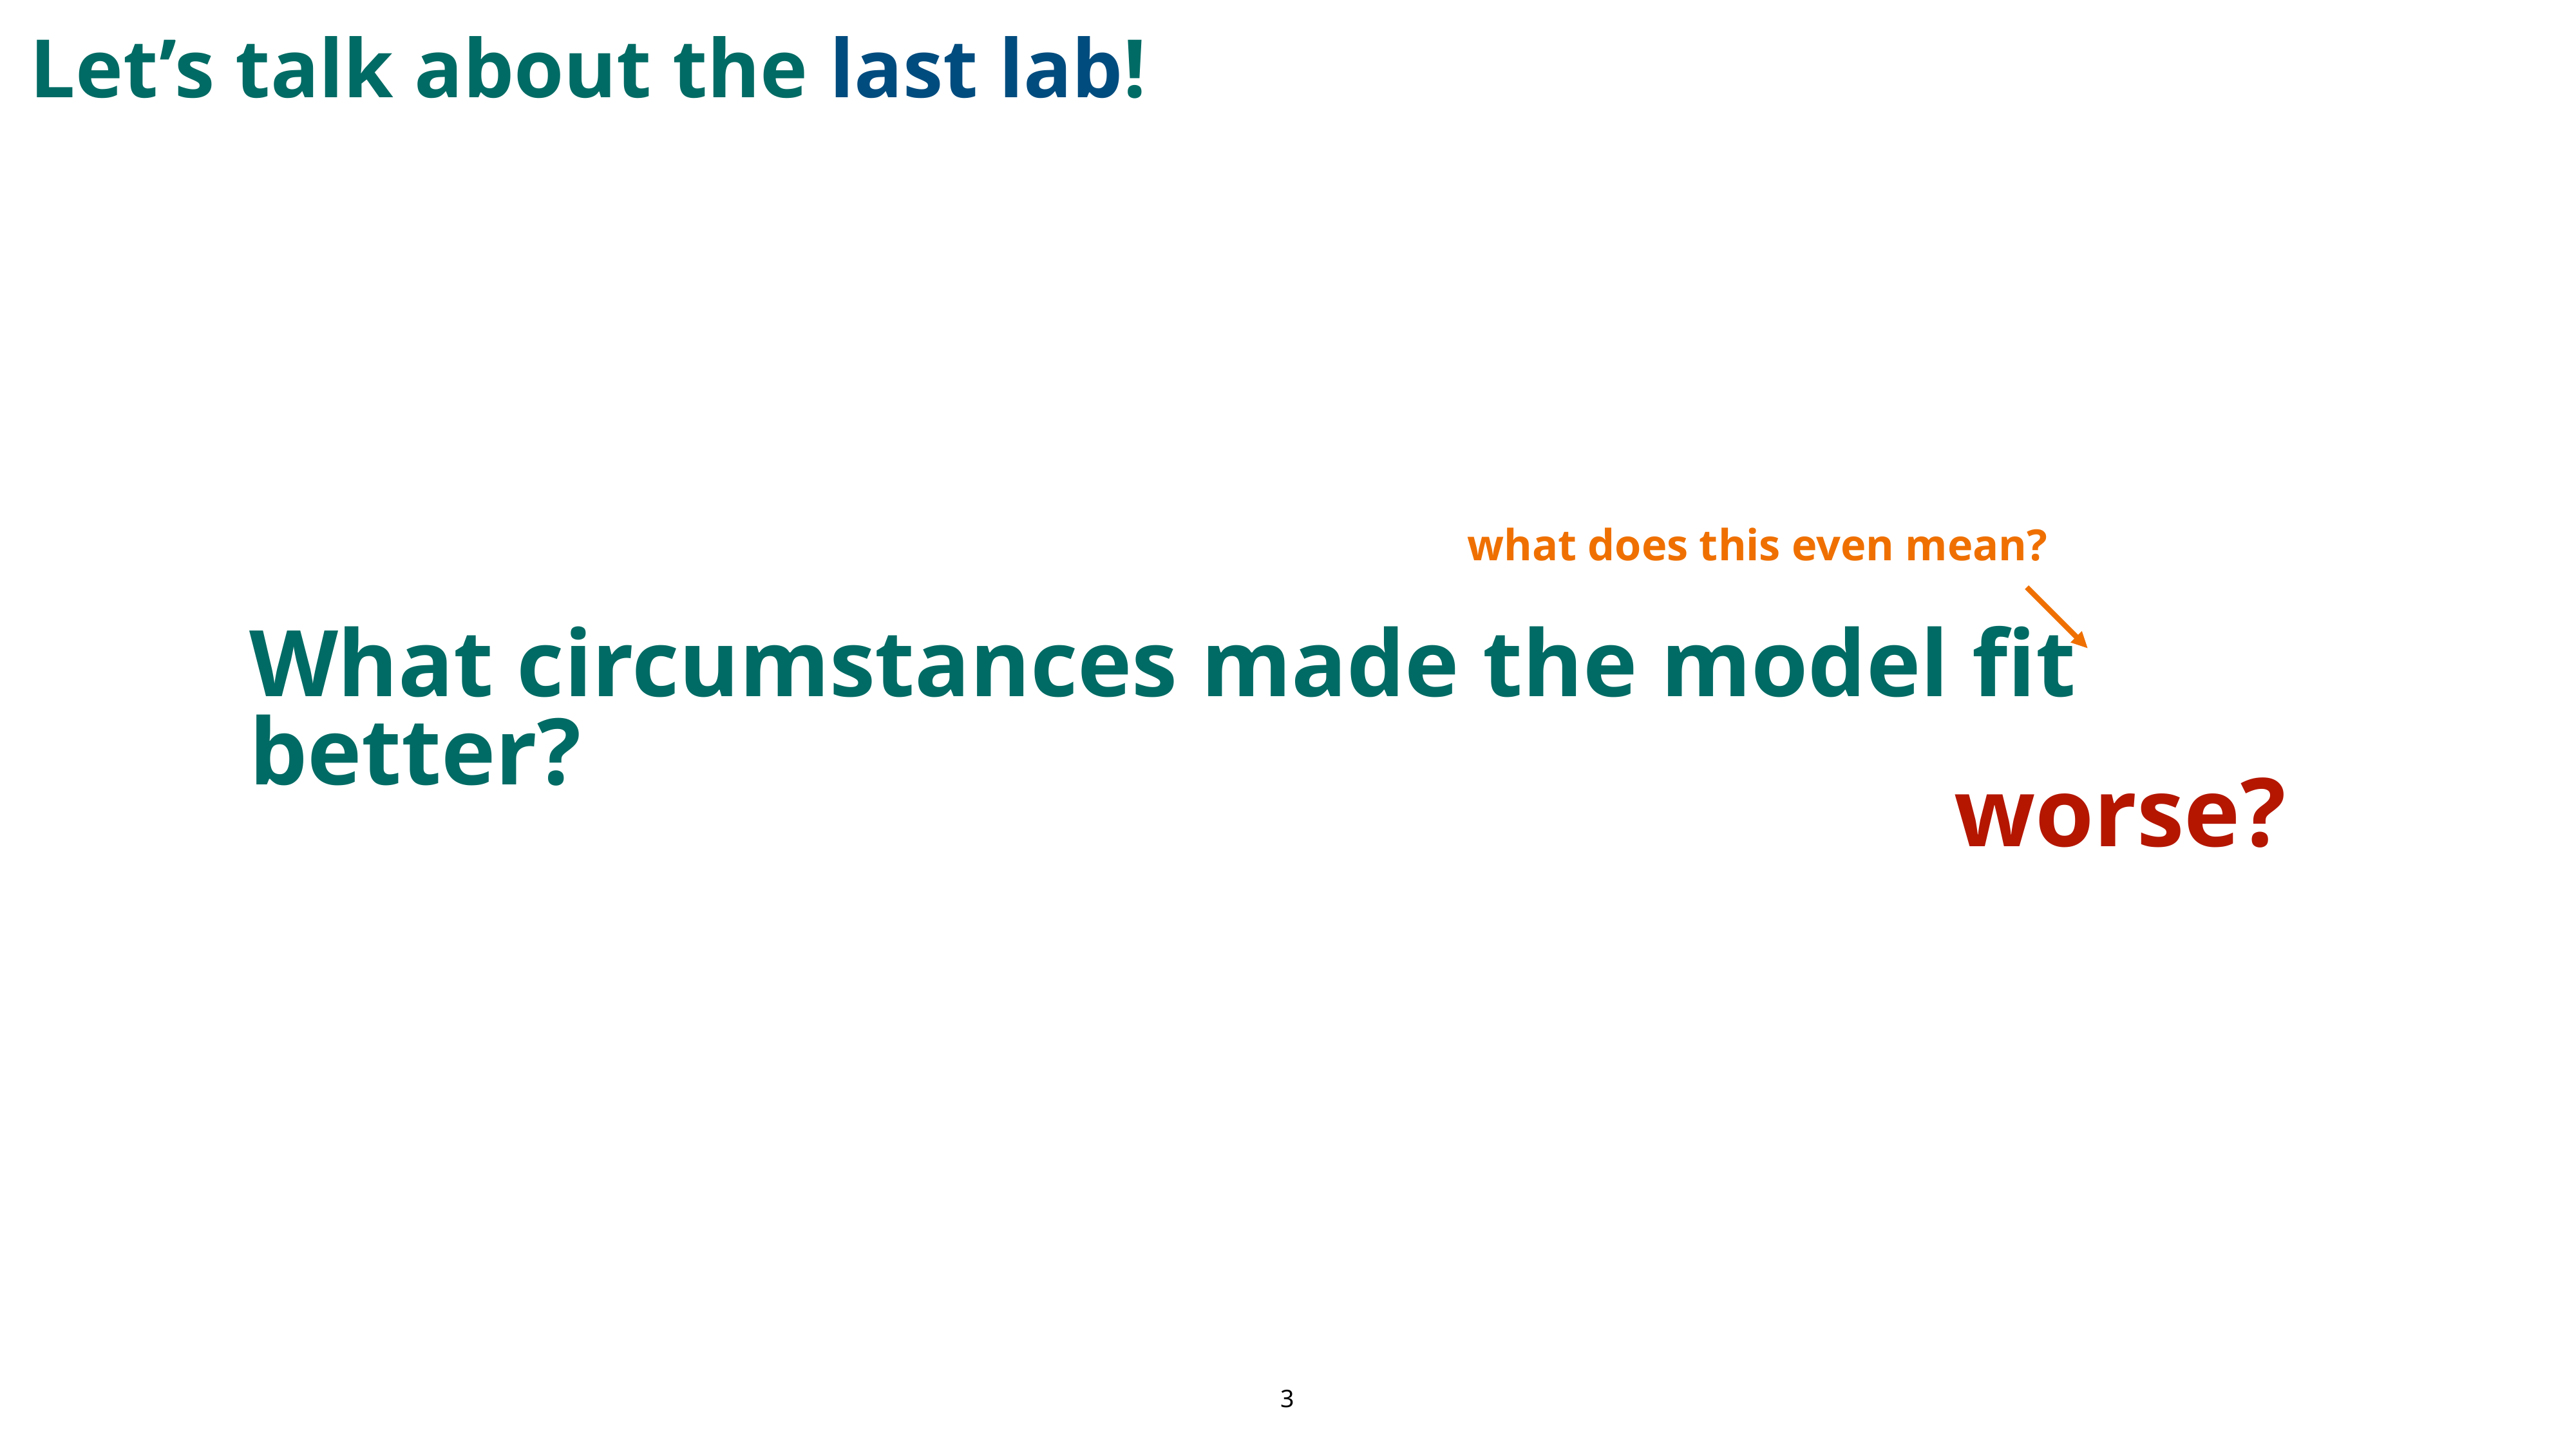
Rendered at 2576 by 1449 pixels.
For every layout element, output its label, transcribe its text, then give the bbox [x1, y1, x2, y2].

text_box worse? [1948, 756, 2296, 882]
slide_number 3 [1274, 570, 1300, 1422]
text_box Let’s talk about the last lab! [24, 17, 1300, 131]
title What circumstances made the model fit better? [243, 607, 1274, 821]
title What circumstances made the model fit better? [1300, 607, 2360, 821]
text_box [1461, 522, 2088, 649]
